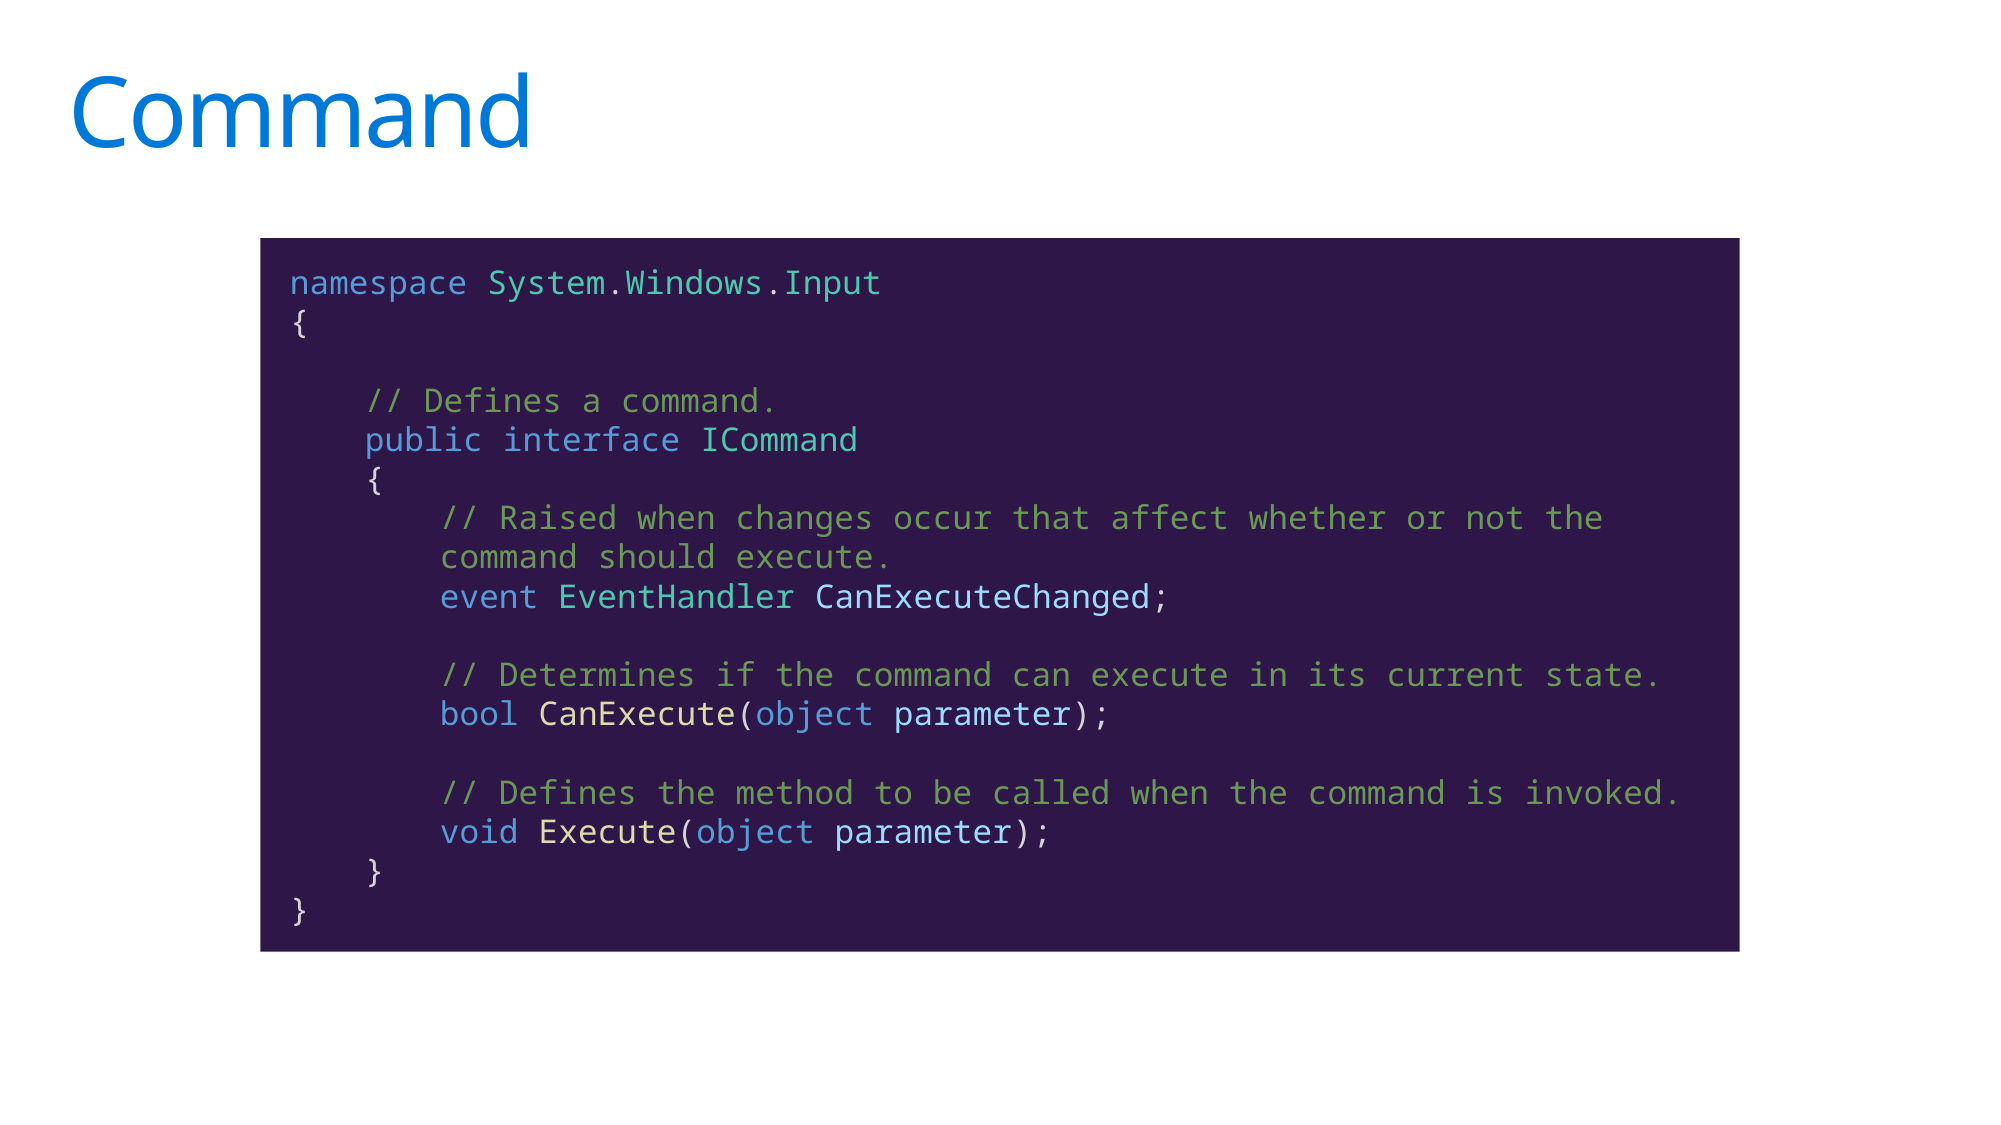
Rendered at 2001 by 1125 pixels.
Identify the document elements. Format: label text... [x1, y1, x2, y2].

text_box namespace System.Windows.Input { // Defines a command. public interface ICommand { // Raised when changes occur that affect whether or not the command should execute. event EventHandler CanExecuteChanged; // Determines if the command can execute in its current state. bool CanExecute(object parameter); // Defines the method to be called when the command is invoked. void Execute(object parameter); } } [260, 238, 1740, 952]
title Command [44, 47, 1957, 196]
